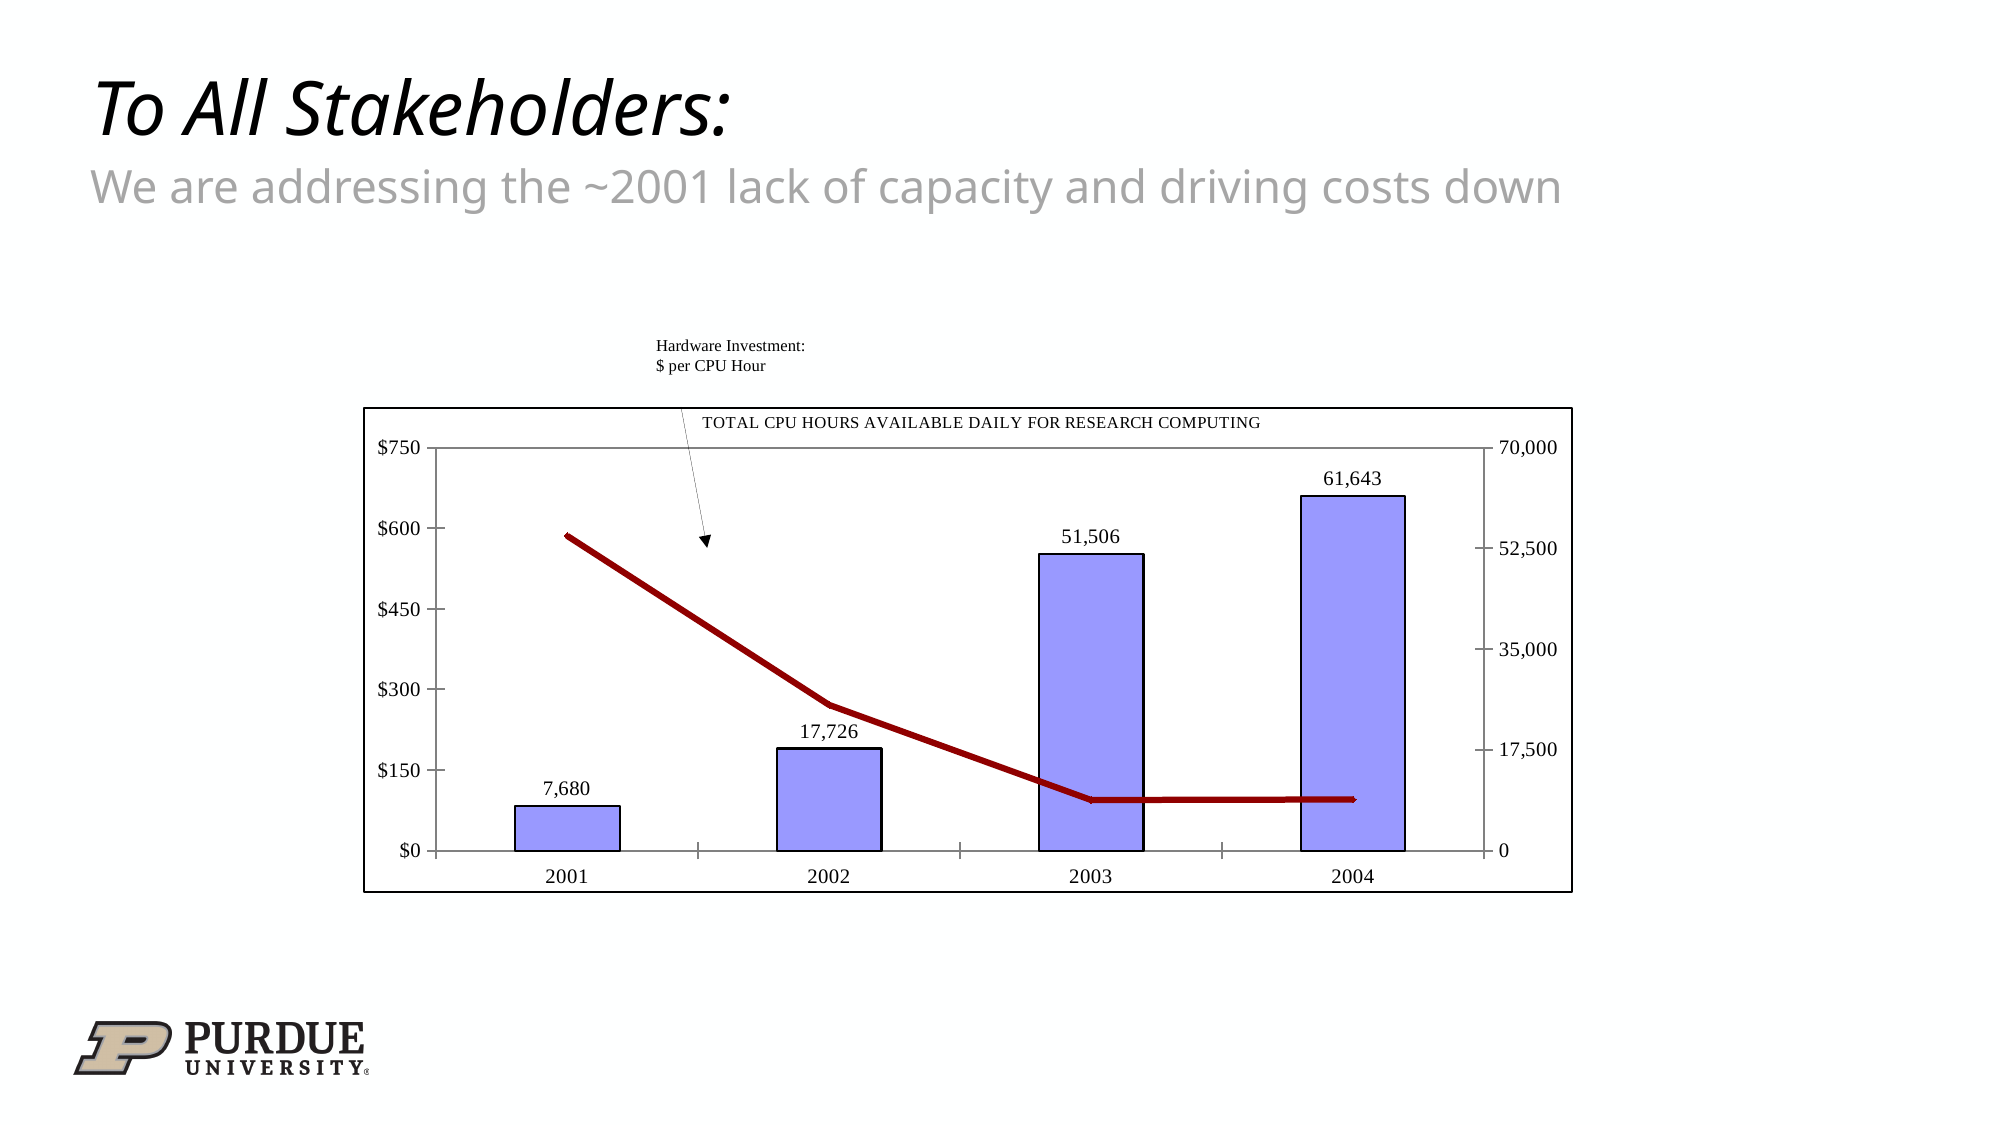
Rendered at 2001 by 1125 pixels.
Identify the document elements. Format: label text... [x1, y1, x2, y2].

list We are addressing the ~2001 lack of capacity and driving costs down [75, 156, 1925, 217]
title To All Stakeholders: [76, 63, 1925, 156]
chart [363, 406, 1573, 894]
text_box Hardware Investment: $ per CPU Hour [652, 331, 1012, 406]
